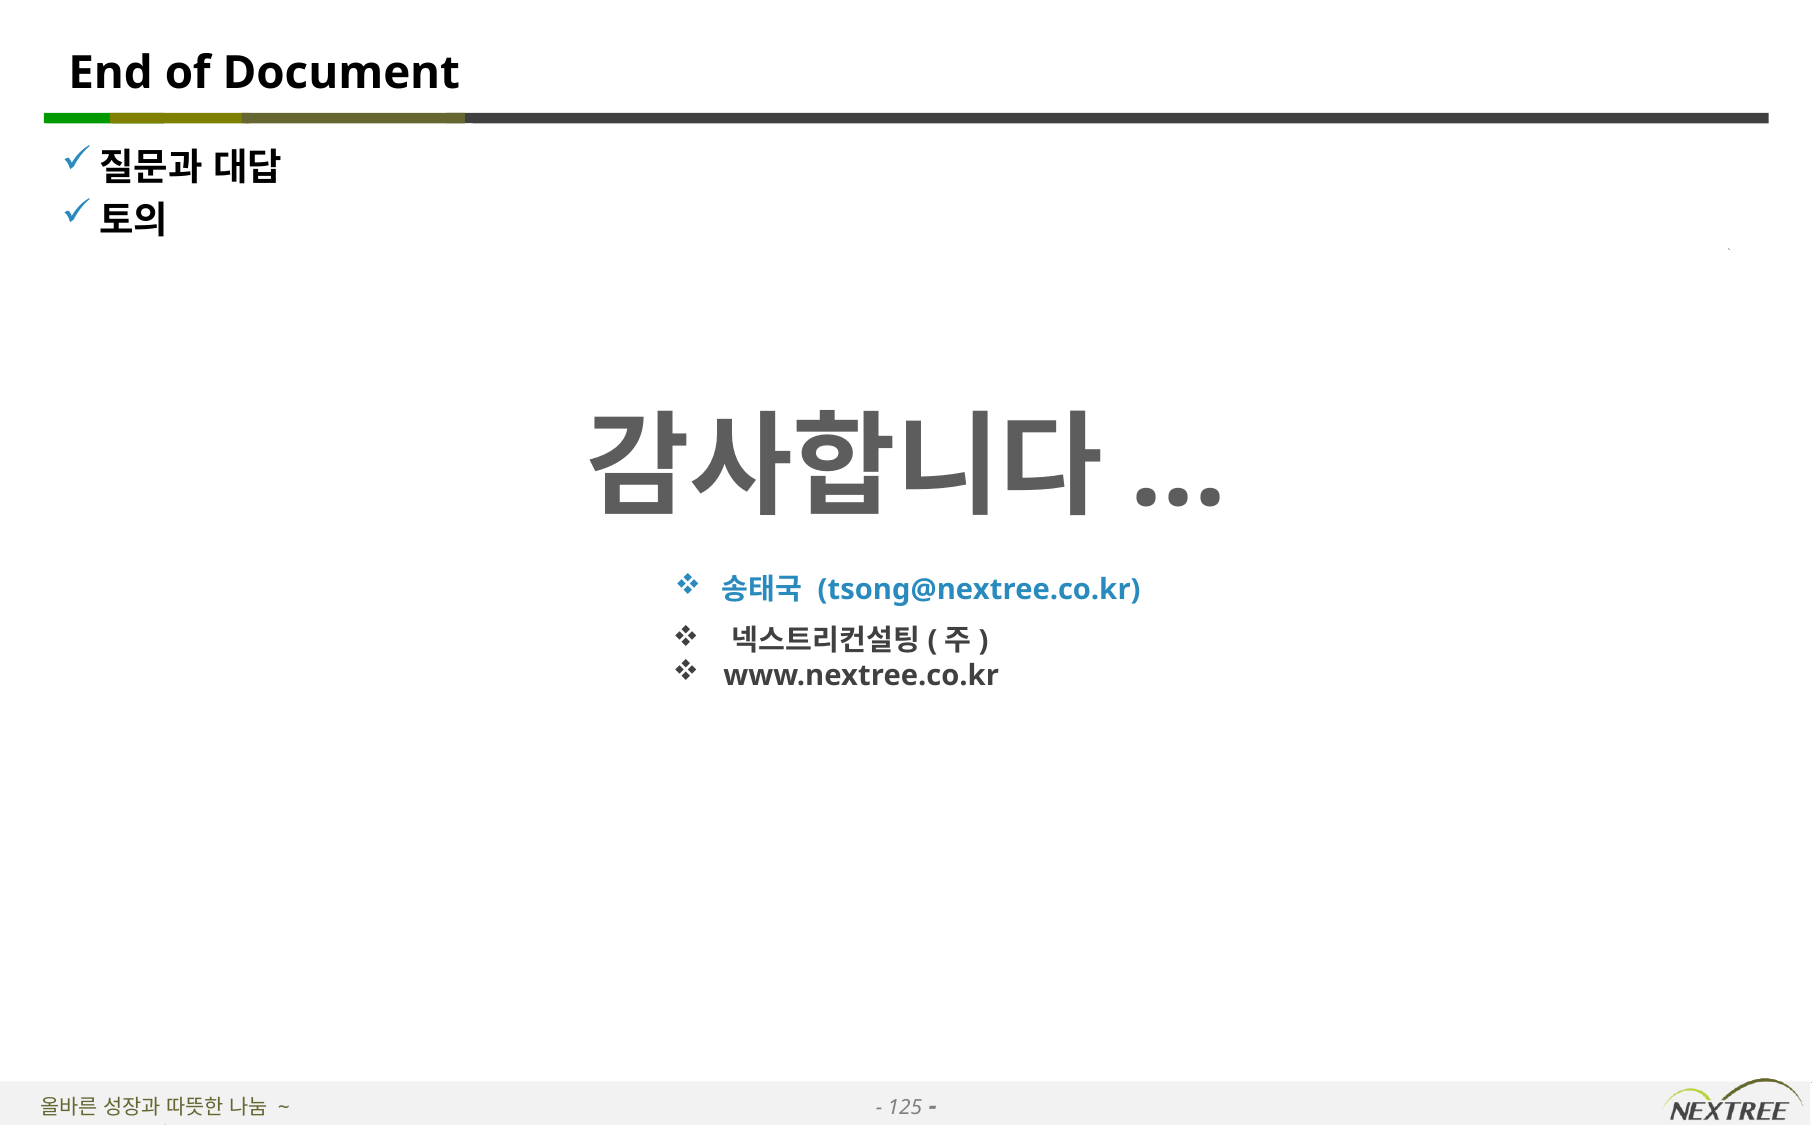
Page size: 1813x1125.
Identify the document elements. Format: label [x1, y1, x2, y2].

list [659, 562, 1169, 610]
list [55, 137, 1757, 250]
title [61, 22, 1709, 119]
picture [1662, 1078, 1804, 1122]
